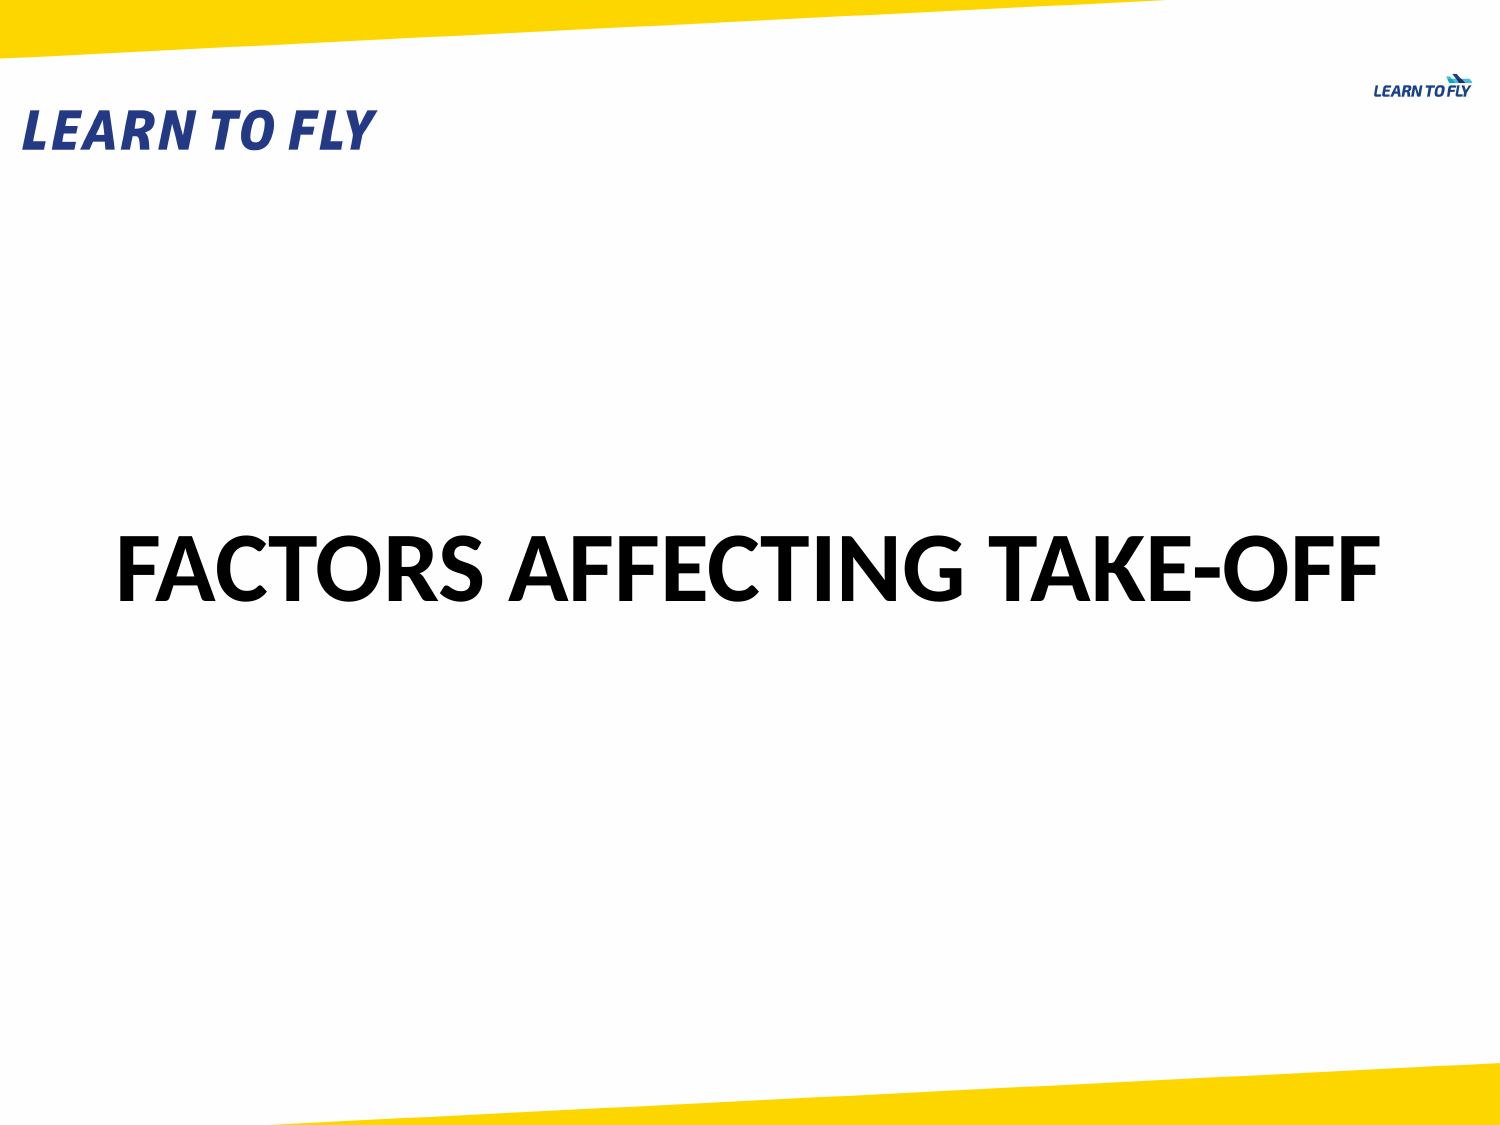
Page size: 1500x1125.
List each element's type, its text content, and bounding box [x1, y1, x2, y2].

picture [0, 0, 1500, 1125]
text_box FACTORS AFFECTING TAKE-OFF [100, 494, 1399, 629]
